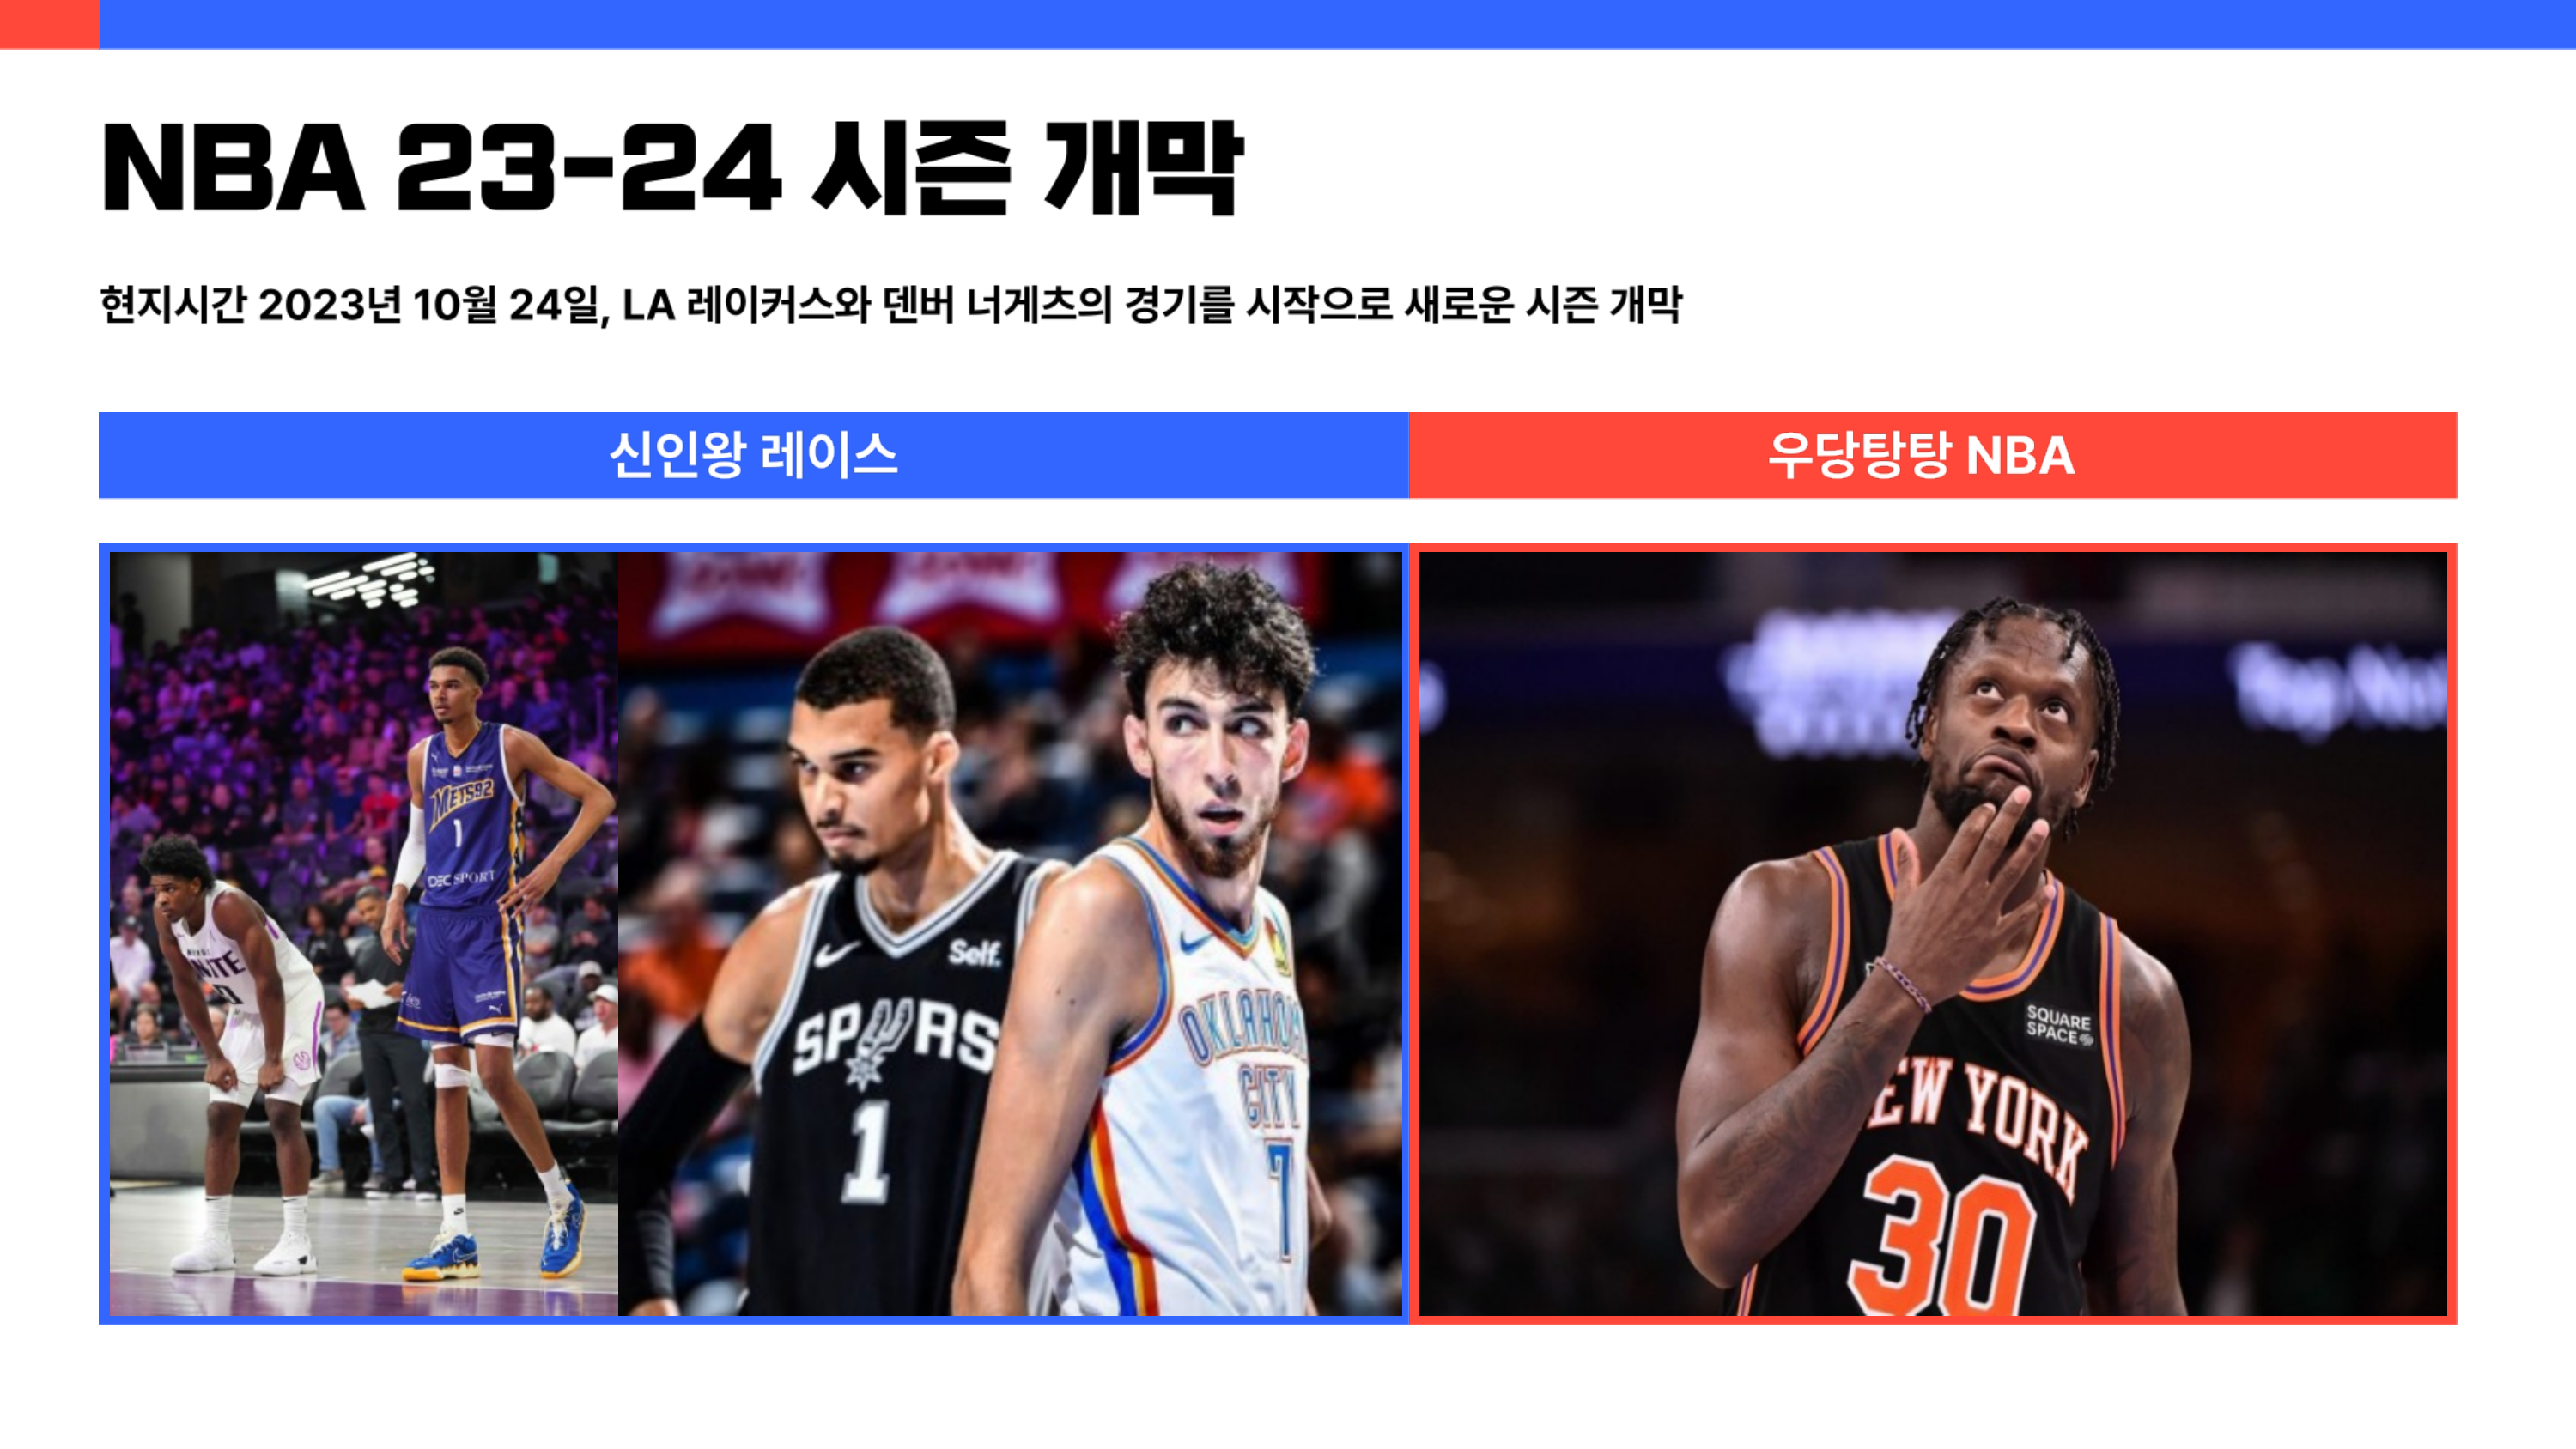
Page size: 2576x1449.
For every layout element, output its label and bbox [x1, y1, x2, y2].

picture [60, 53, 1725, 374]
picture [0, 397, 2512, 542]
text_box [100, 0, 2576, 50]
text_box [1413, 551, 2458, 1325]
text_box [0, 0, 100, 50]
text_box [99, 551, 1410, 1325]
text_box [618, 552, 1402, 1316]
text_box [1420, 553, 2446, 1315]
text_box [110, 552, 617, 1316]
